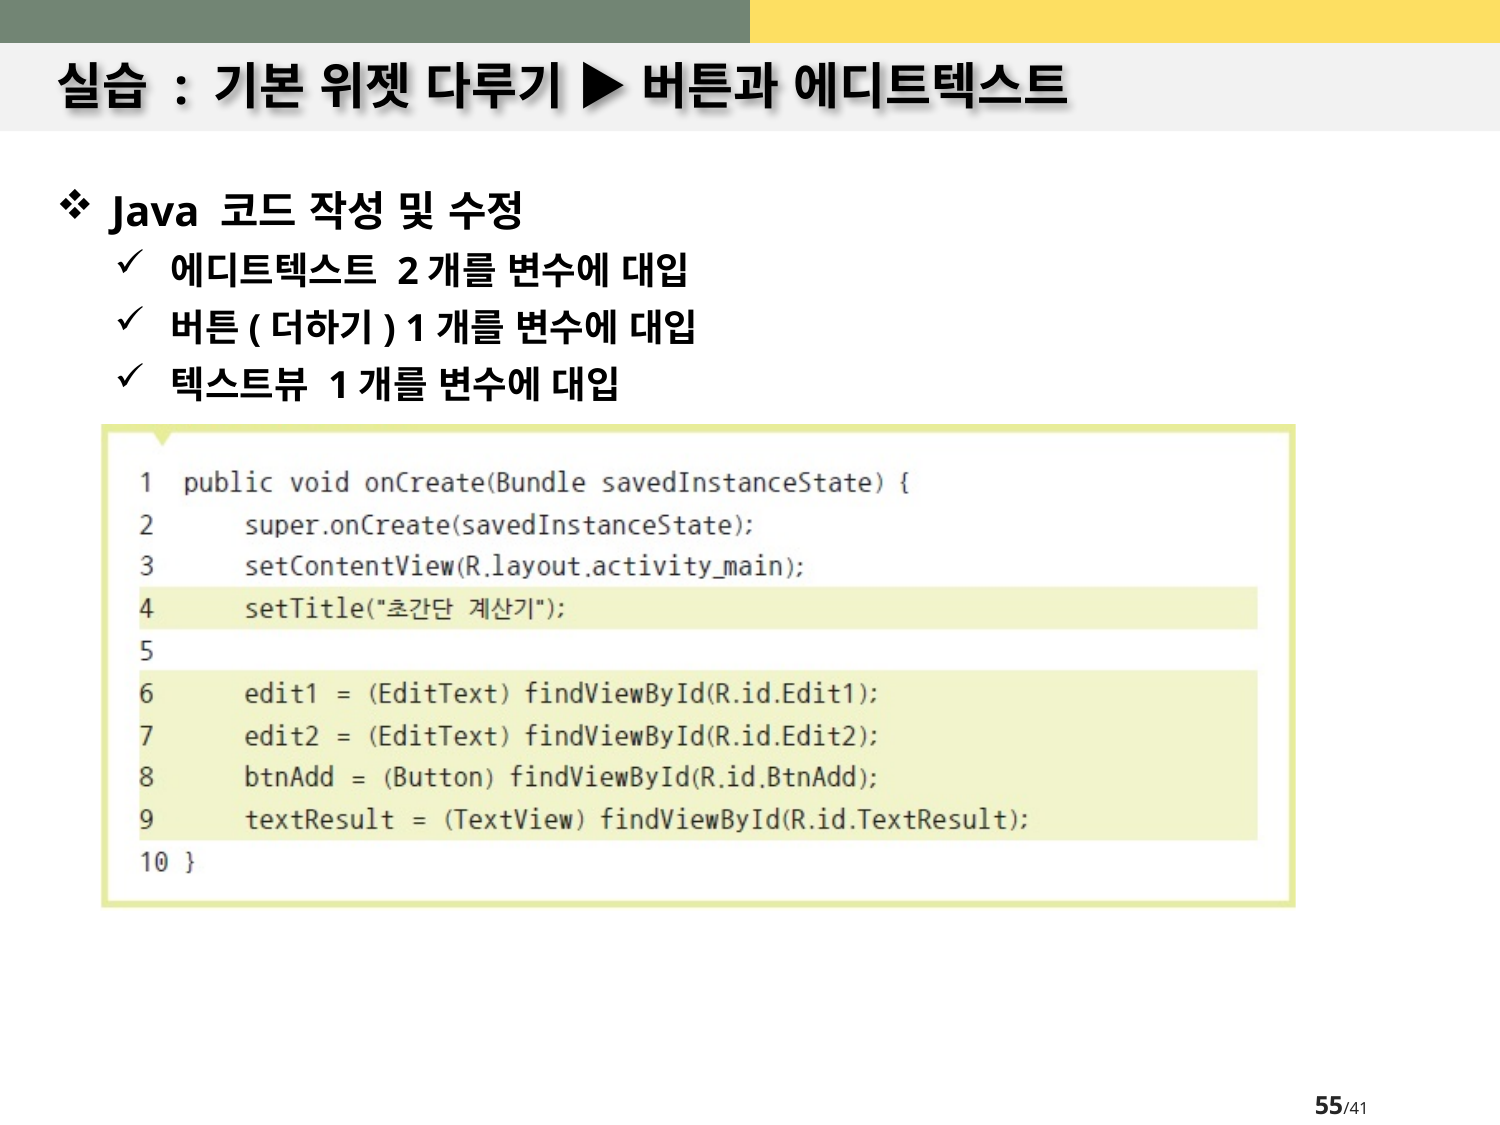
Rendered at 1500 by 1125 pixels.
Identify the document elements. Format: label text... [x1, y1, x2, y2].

title 실습 : 기본 위젯 다루기 ▶ 버튼과 에디트텍스트 [41, 42, 1459, 128]
list Java 코드 작성 및 수정 에디트텍스트 2개를 변수에 대입 버튼(더하기) 1개를 변수에 대입 텍스트뷰 1개를 변수에 대입 [41, 172, 1459, 1048]
picture [100, 424, 1296, 911]
